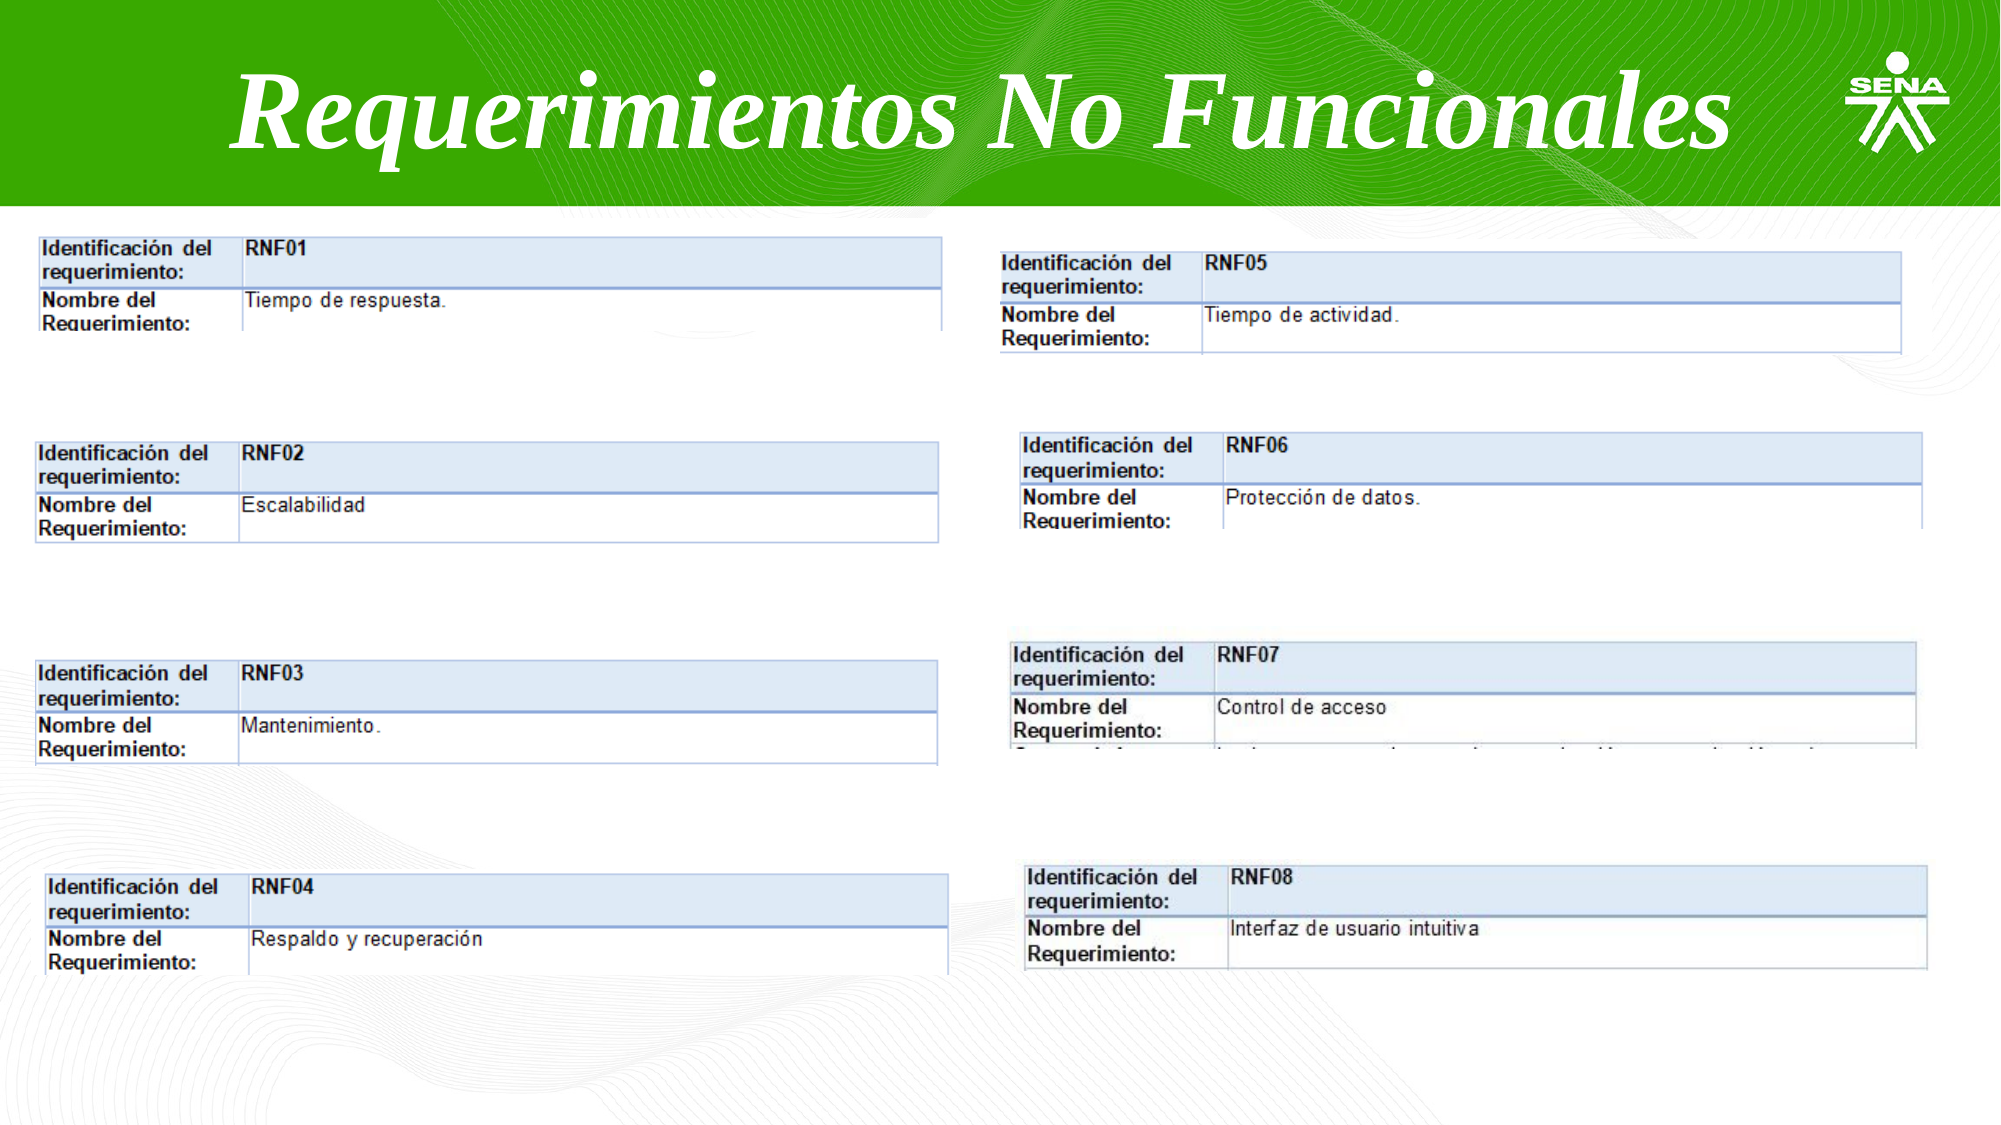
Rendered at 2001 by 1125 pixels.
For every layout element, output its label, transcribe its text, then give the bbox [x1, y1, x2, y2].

picture [0, 0, 2001, 1125]
text_box [500, 528, 1500, 590]
text_box Requerimientos No Funcionales [177, 43, 1788, 130]
